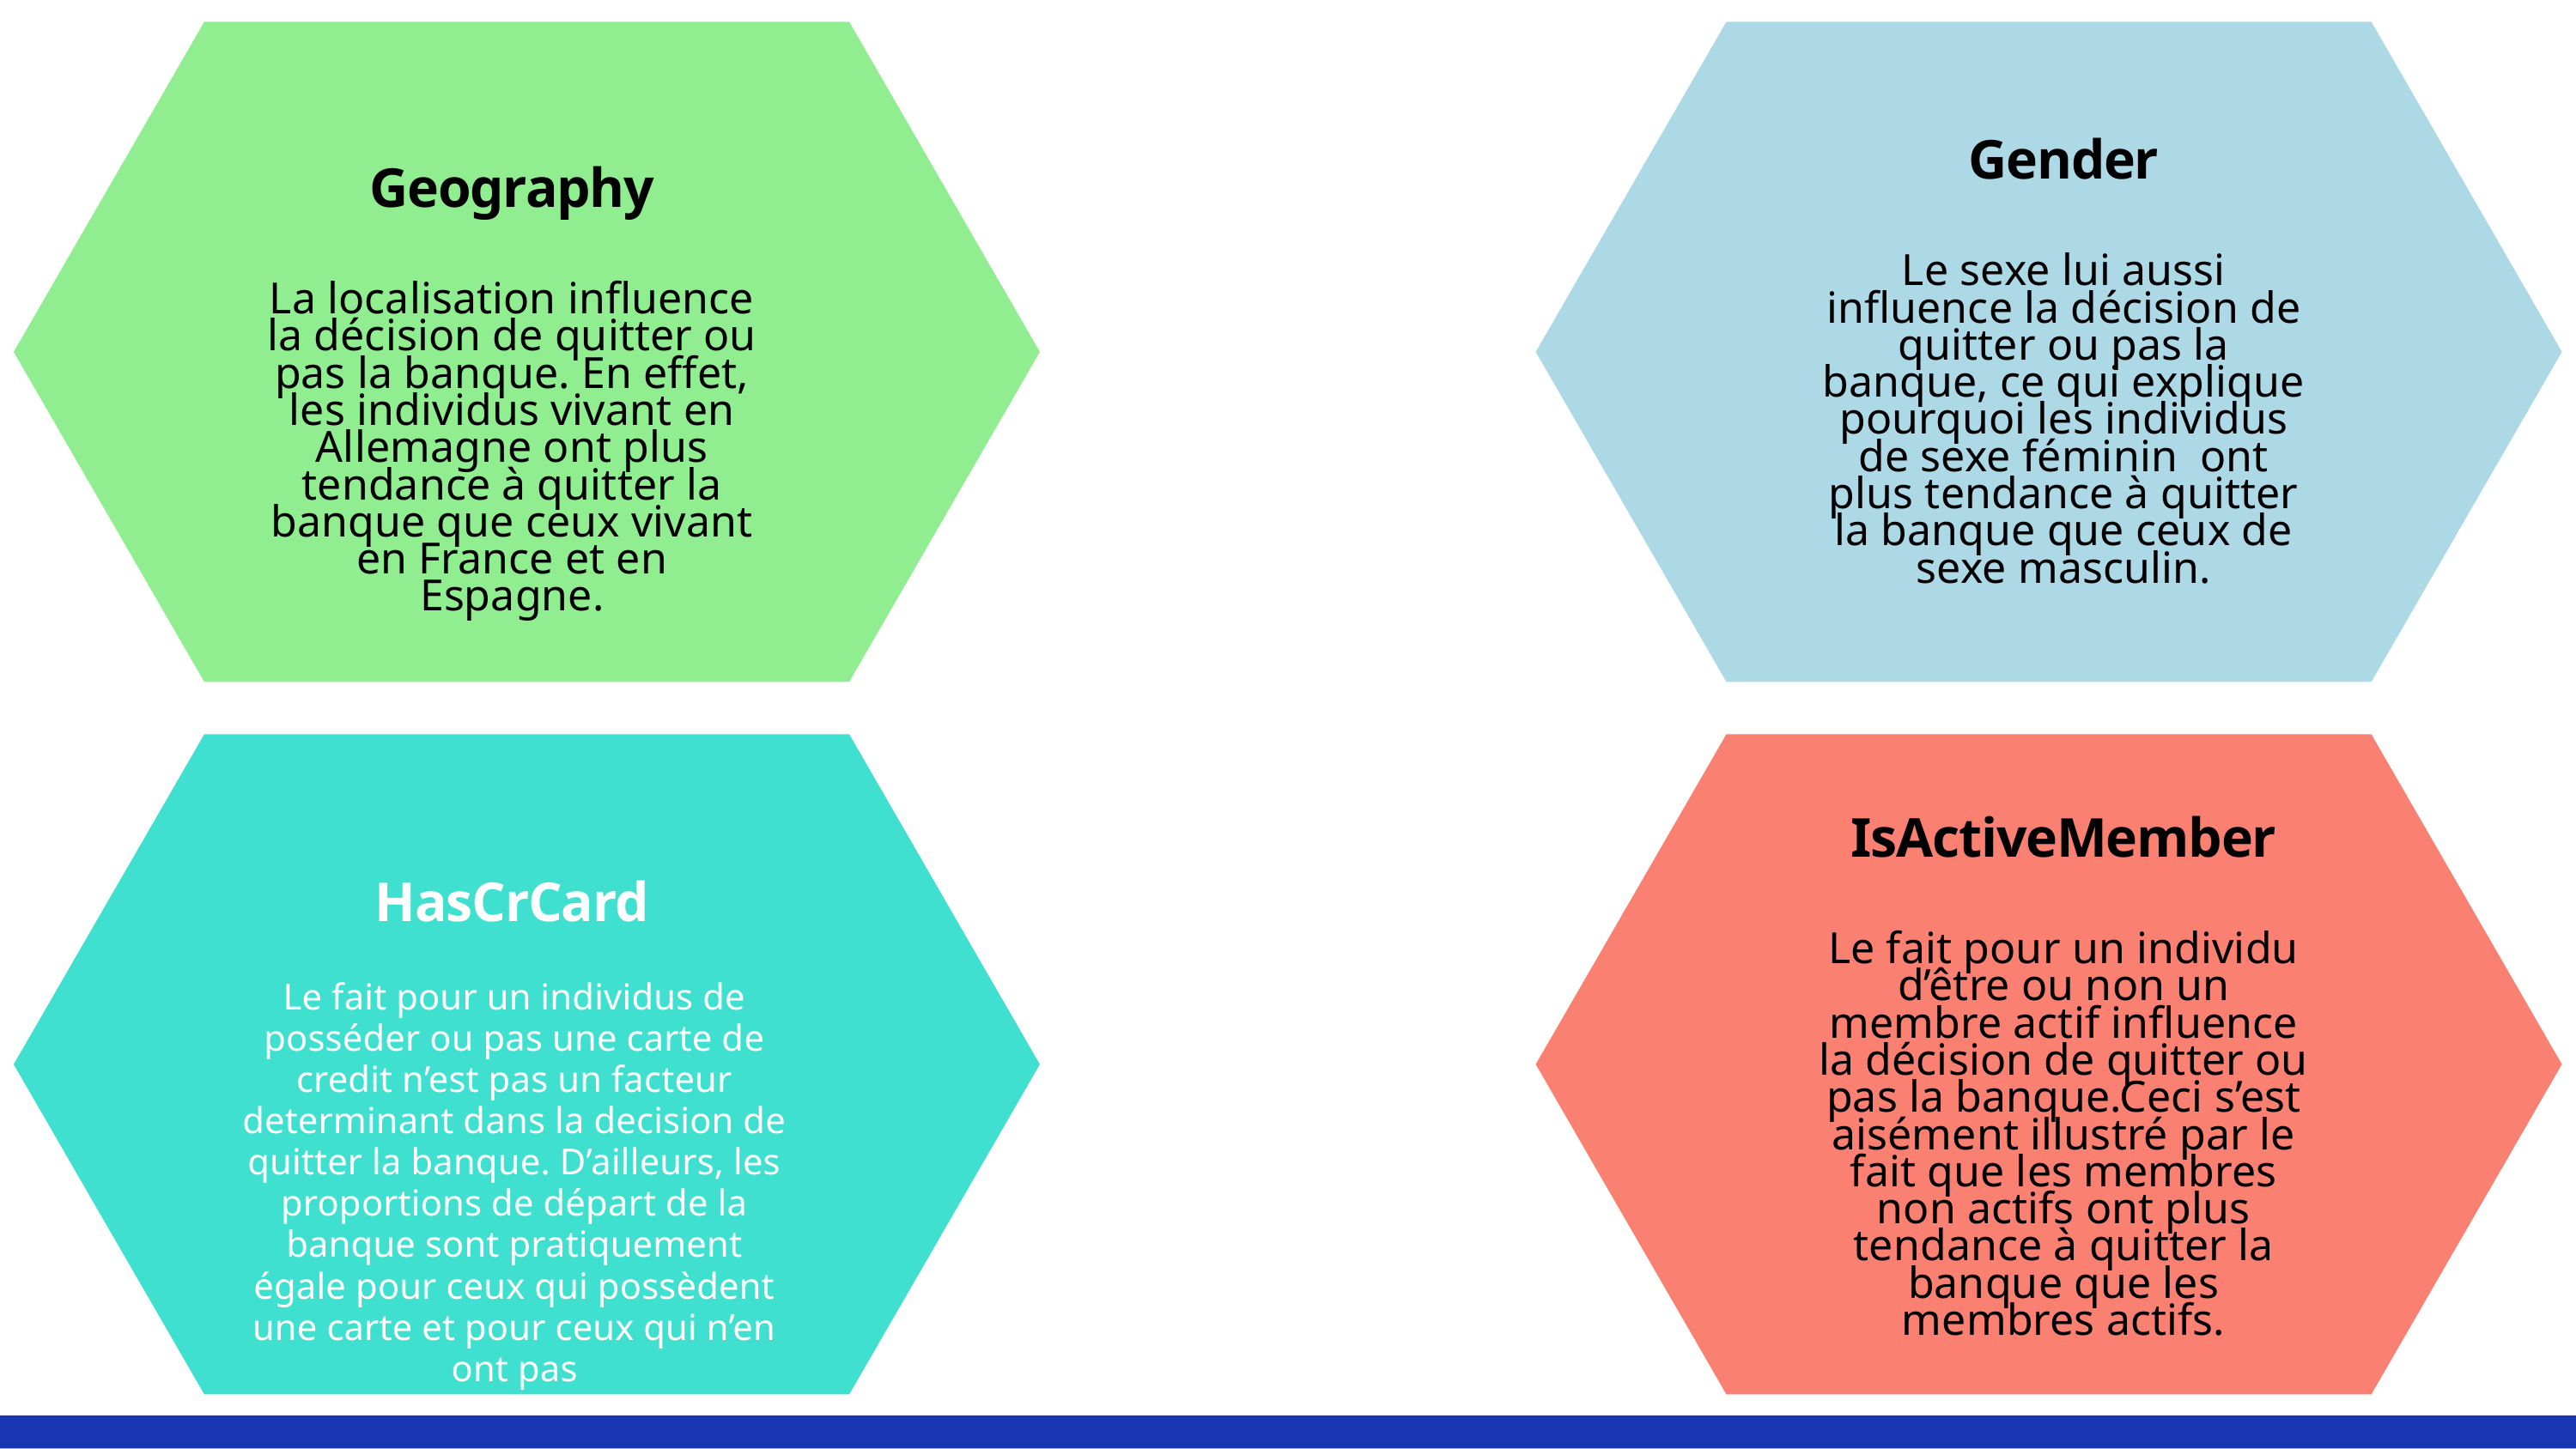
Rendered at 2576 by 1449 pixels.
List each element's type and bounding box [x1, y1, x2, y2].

text_box [13, 734, 1041, 1395]
text_box [1815, 797, 2312, 1355]
text_box [13, 21, 1041, 682]
text_box [1815, 119, 2312, 601]
text_box [232, 862, 793, 1391]
text_box [1535, 21, 2562, 682]
text_box [0, 1415, 2576, 1449]
text_box [1535, 734, 2562, 1395]
text_box [264, 147, 761, 591]
